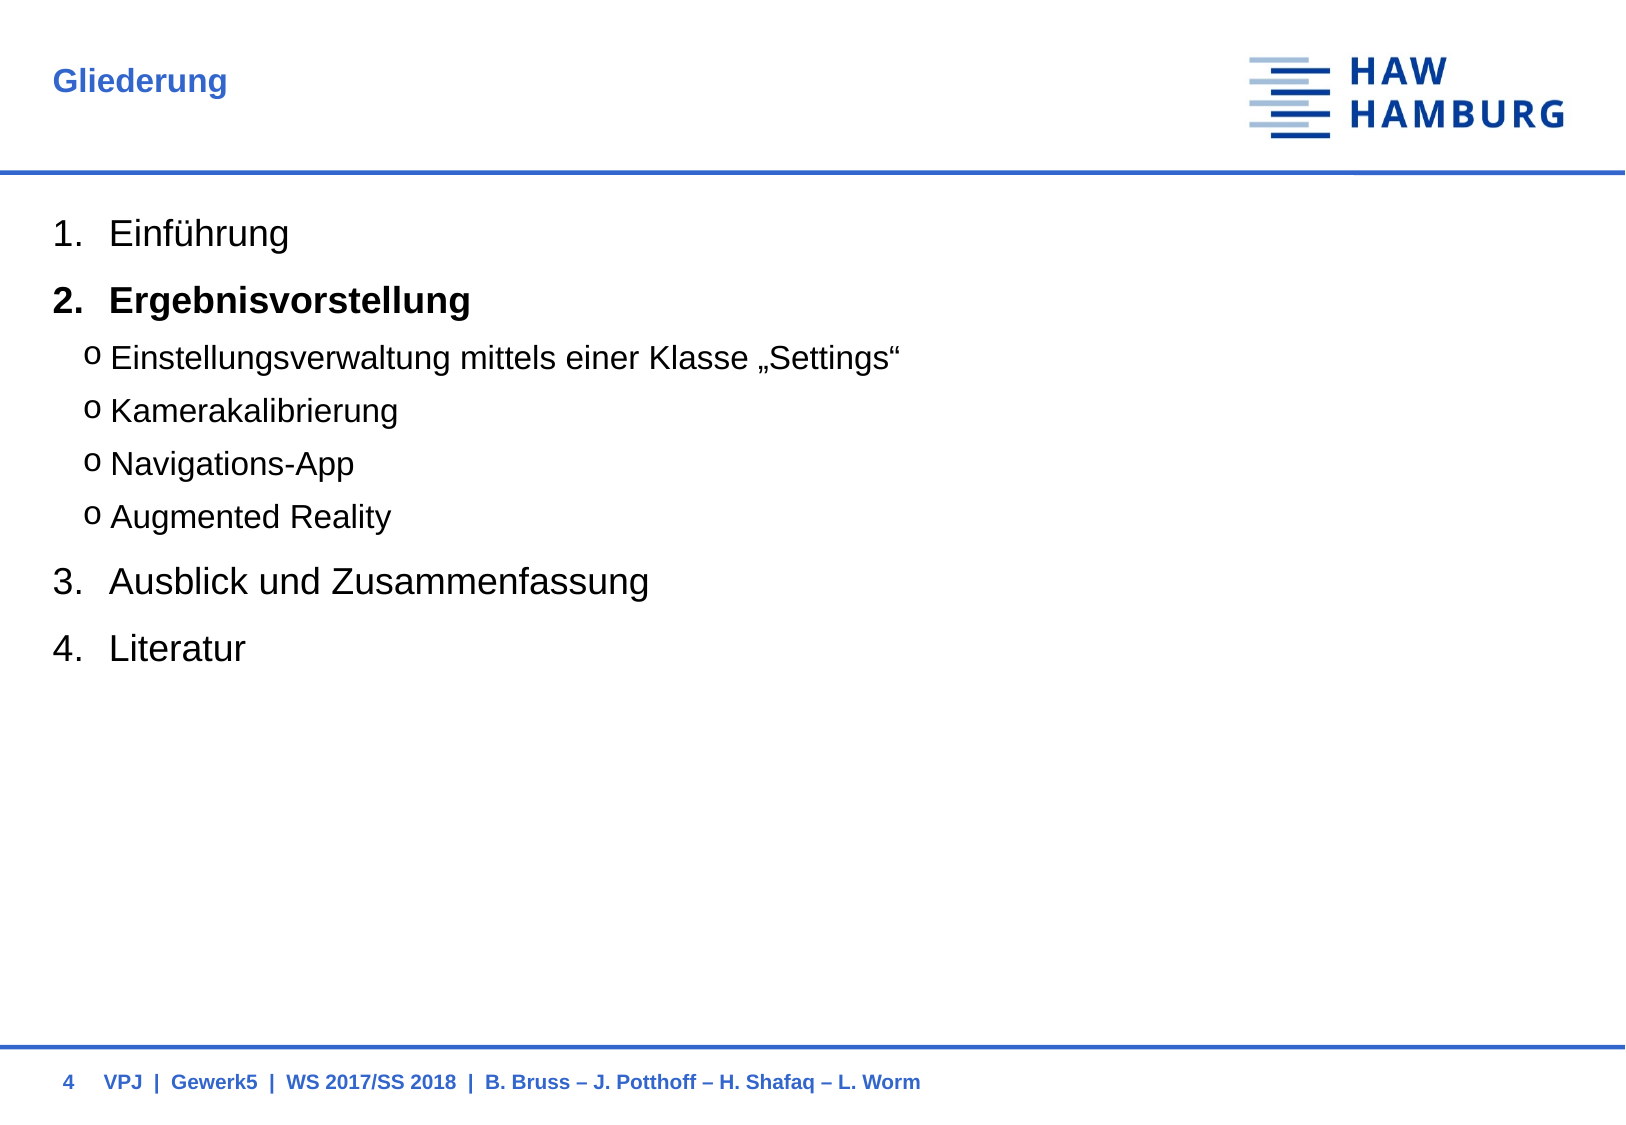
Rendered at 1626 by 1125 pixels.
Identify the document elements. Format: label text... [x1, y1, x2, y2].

footer VPJ | Gewerk5 | WS 2017/SS 2018 | B. Bruss – J. Potthoff – H. Shafaq – L. Worm [103, 1046, 1522, 1094]
slide_number 4 [0, 1046, 81, 1094]
list Einführung Ergebnisvorstellung Einstellungsverwaltung mittels einer Klasse „Settings“ Kamerakalibrierung Navigations-App Augmented Reality Ausblick und Zusammenfassung Literatur [52, 208, 1586, 1024]
picture [1222, 30, 1589, 165]
title Gliederung [52, 54, 1095, 173]
